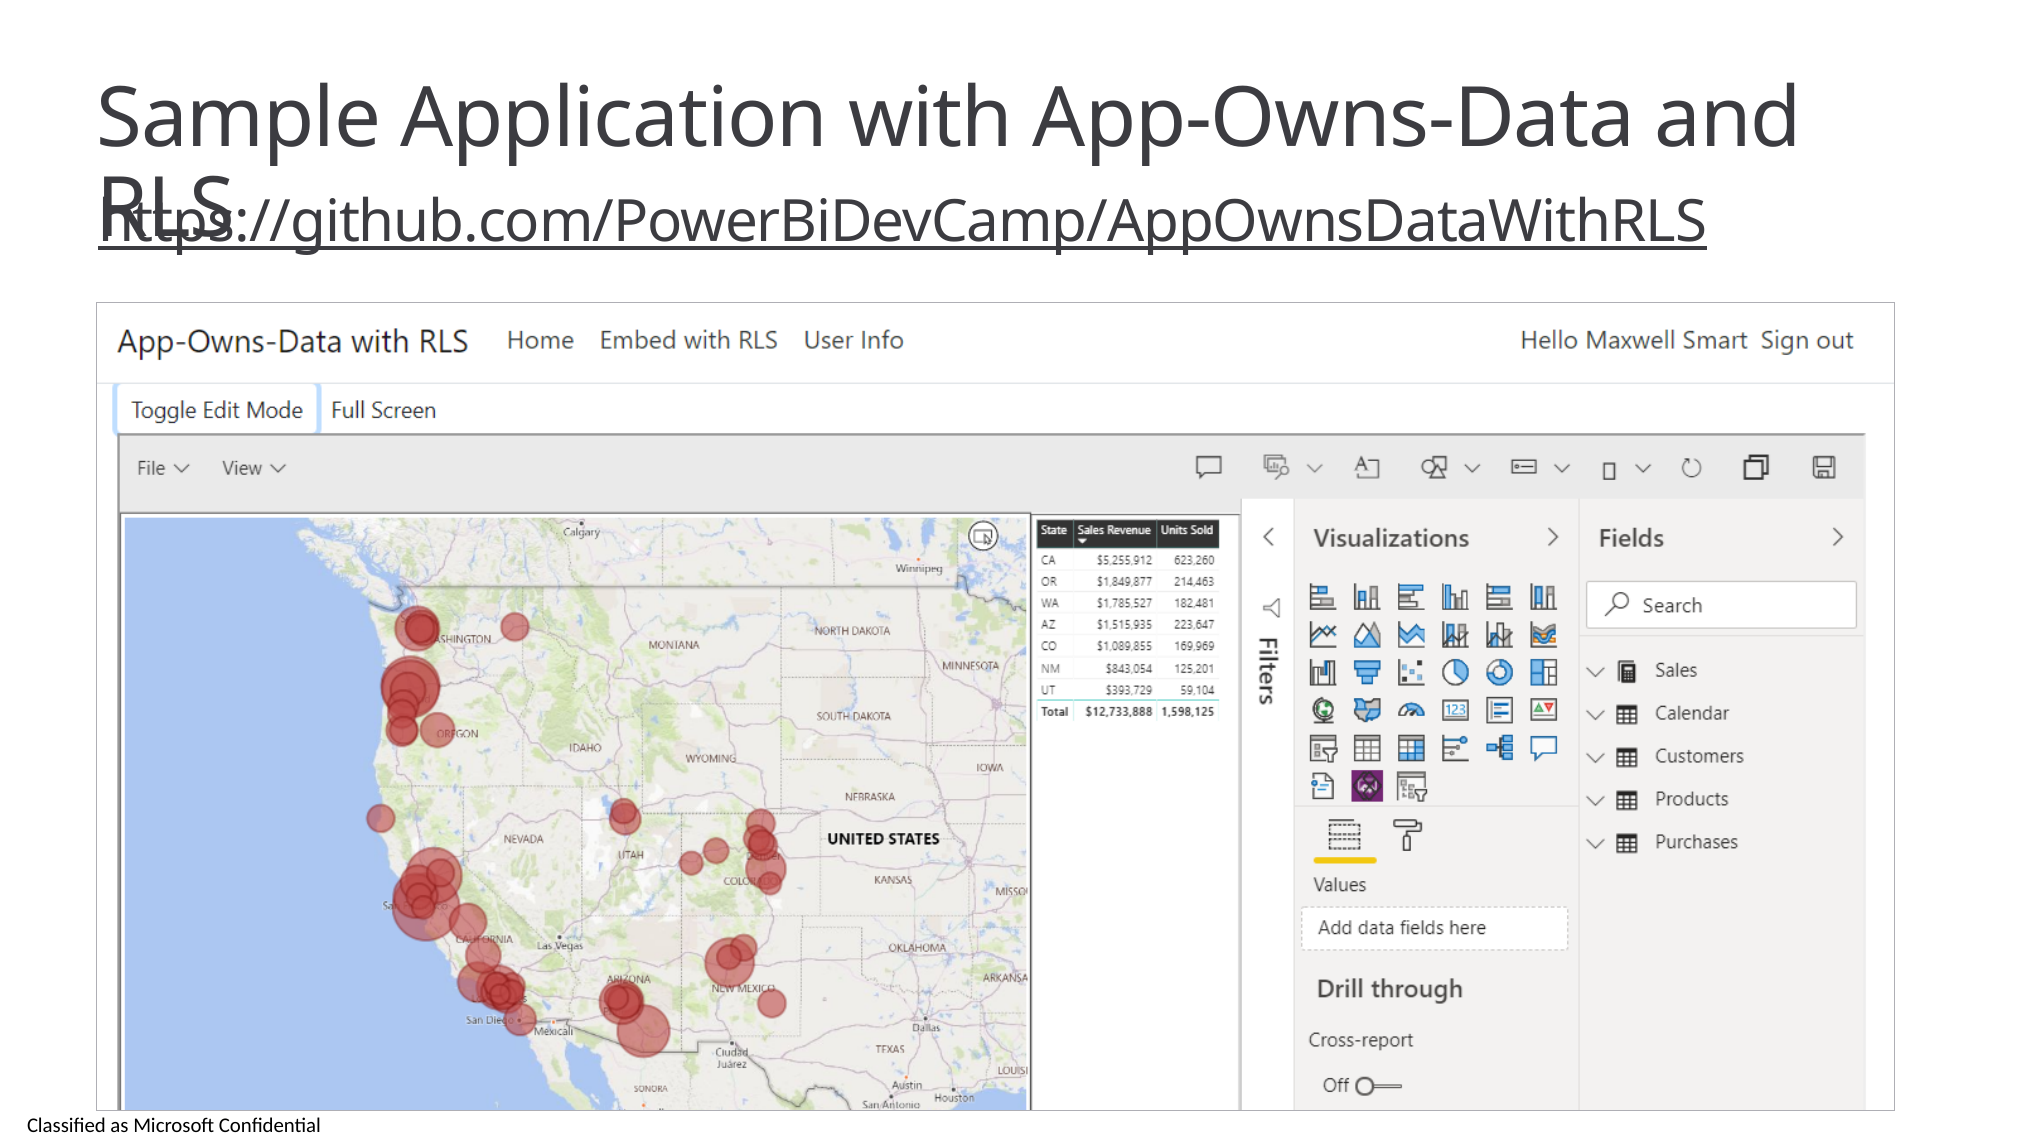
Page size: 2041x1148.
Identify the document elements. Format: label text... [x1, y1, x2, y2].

list https://github.com/PowerBiDevCamp/AppOwnsDataWithRLS [98, 182, 1942, 254]
picture [96, 302, 1895, 1111]
title Sample Application with App-Owns-Data and RLS [96, 75, 1941, 166]
